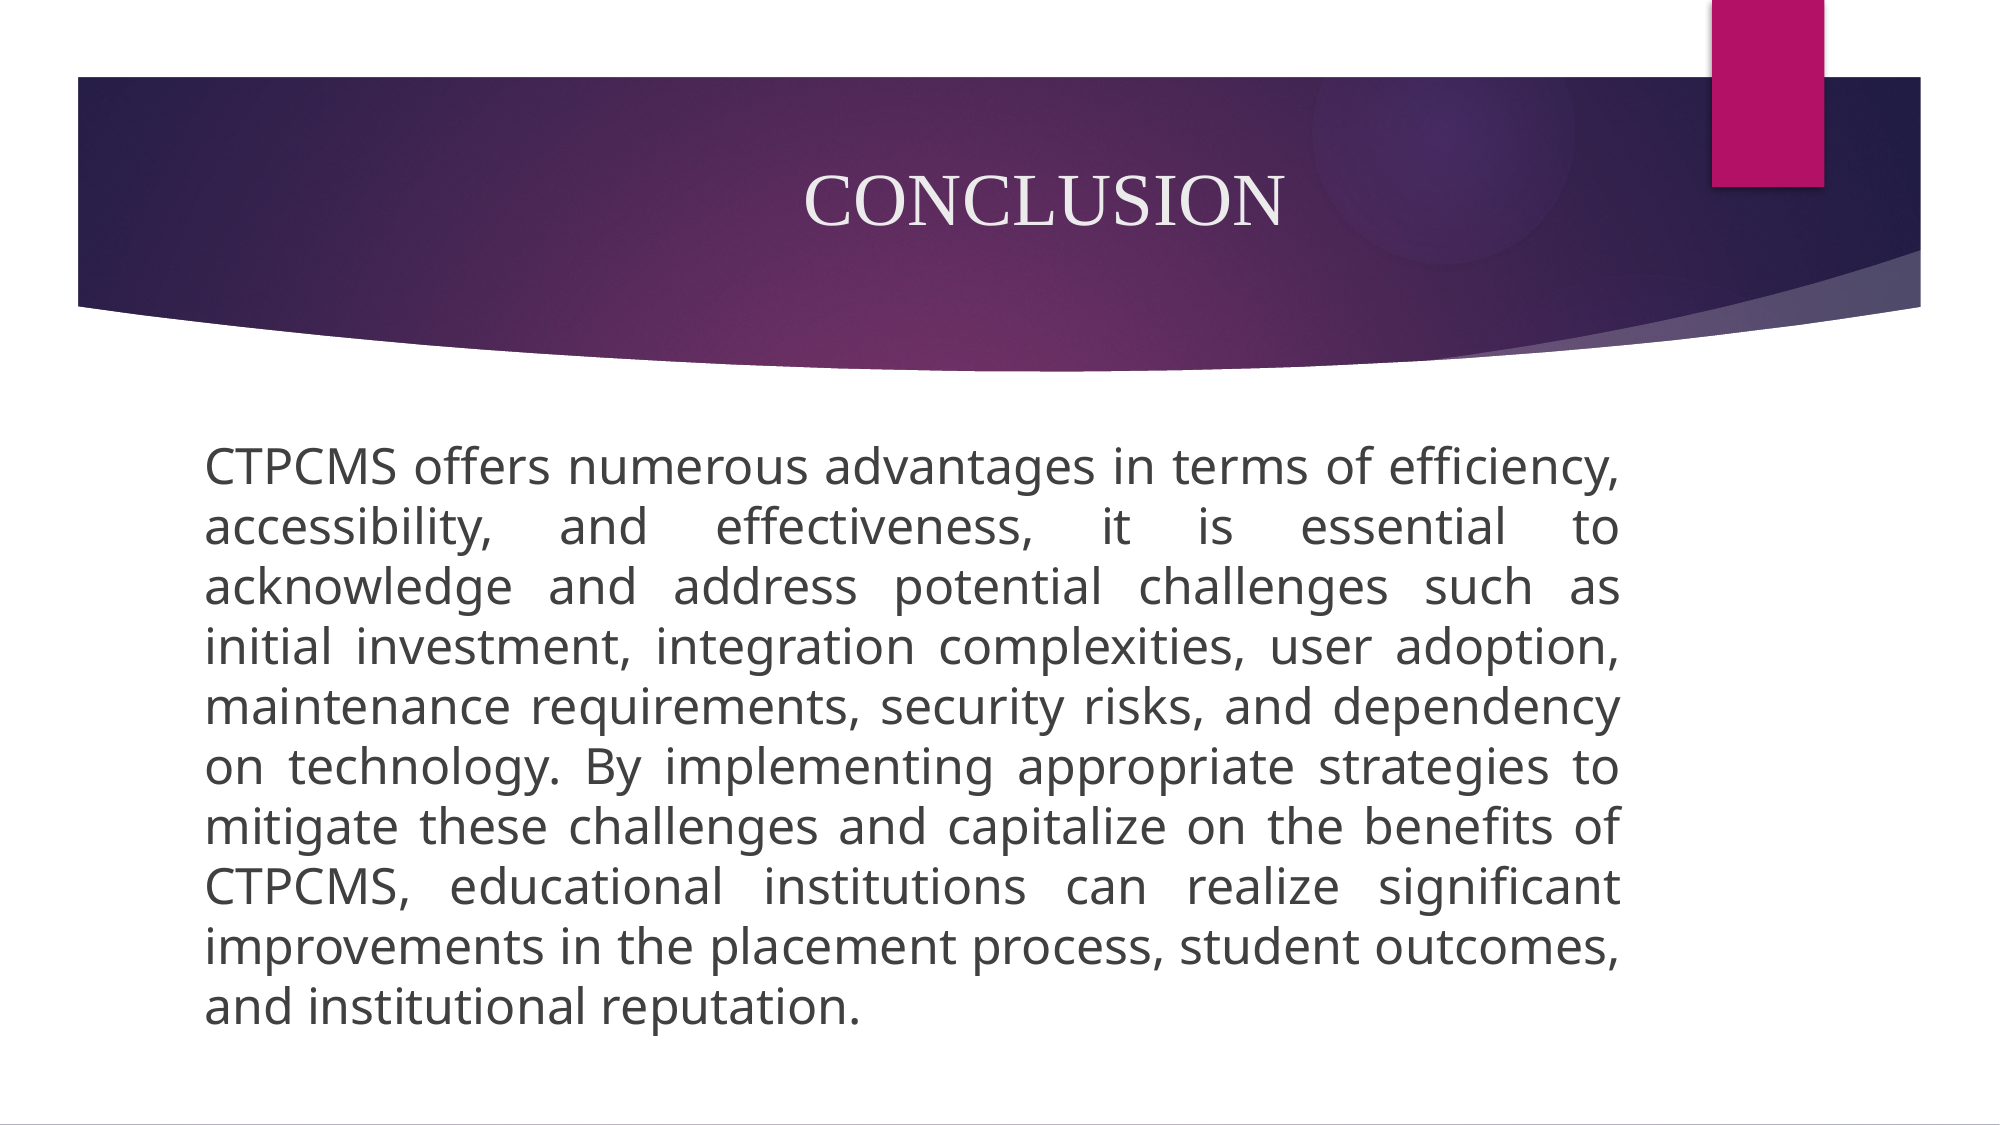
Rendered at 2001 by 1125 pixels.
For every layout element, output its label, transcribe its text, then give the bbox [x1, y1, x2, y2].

title CONCLUSION [351, 137, 1740, 254]
list CTPCMS offers numerous advantages in terms of efficiency, accessibility, and effectiveness, it is essential to acknowledge and address potential challenges such as initial investment, integration complexities, user adoption, maintenance requirements, security risks, and dependency on technology. By implementing appropriate strategies to mitigate these challenges and capitalize on the benefits of CTPCMS, educational institutions can realize significant improvements in the placement process, student outcomes, and institutional reputation. [189, 427, 1637, 988]
picture [79, 78, 1920, 371]
